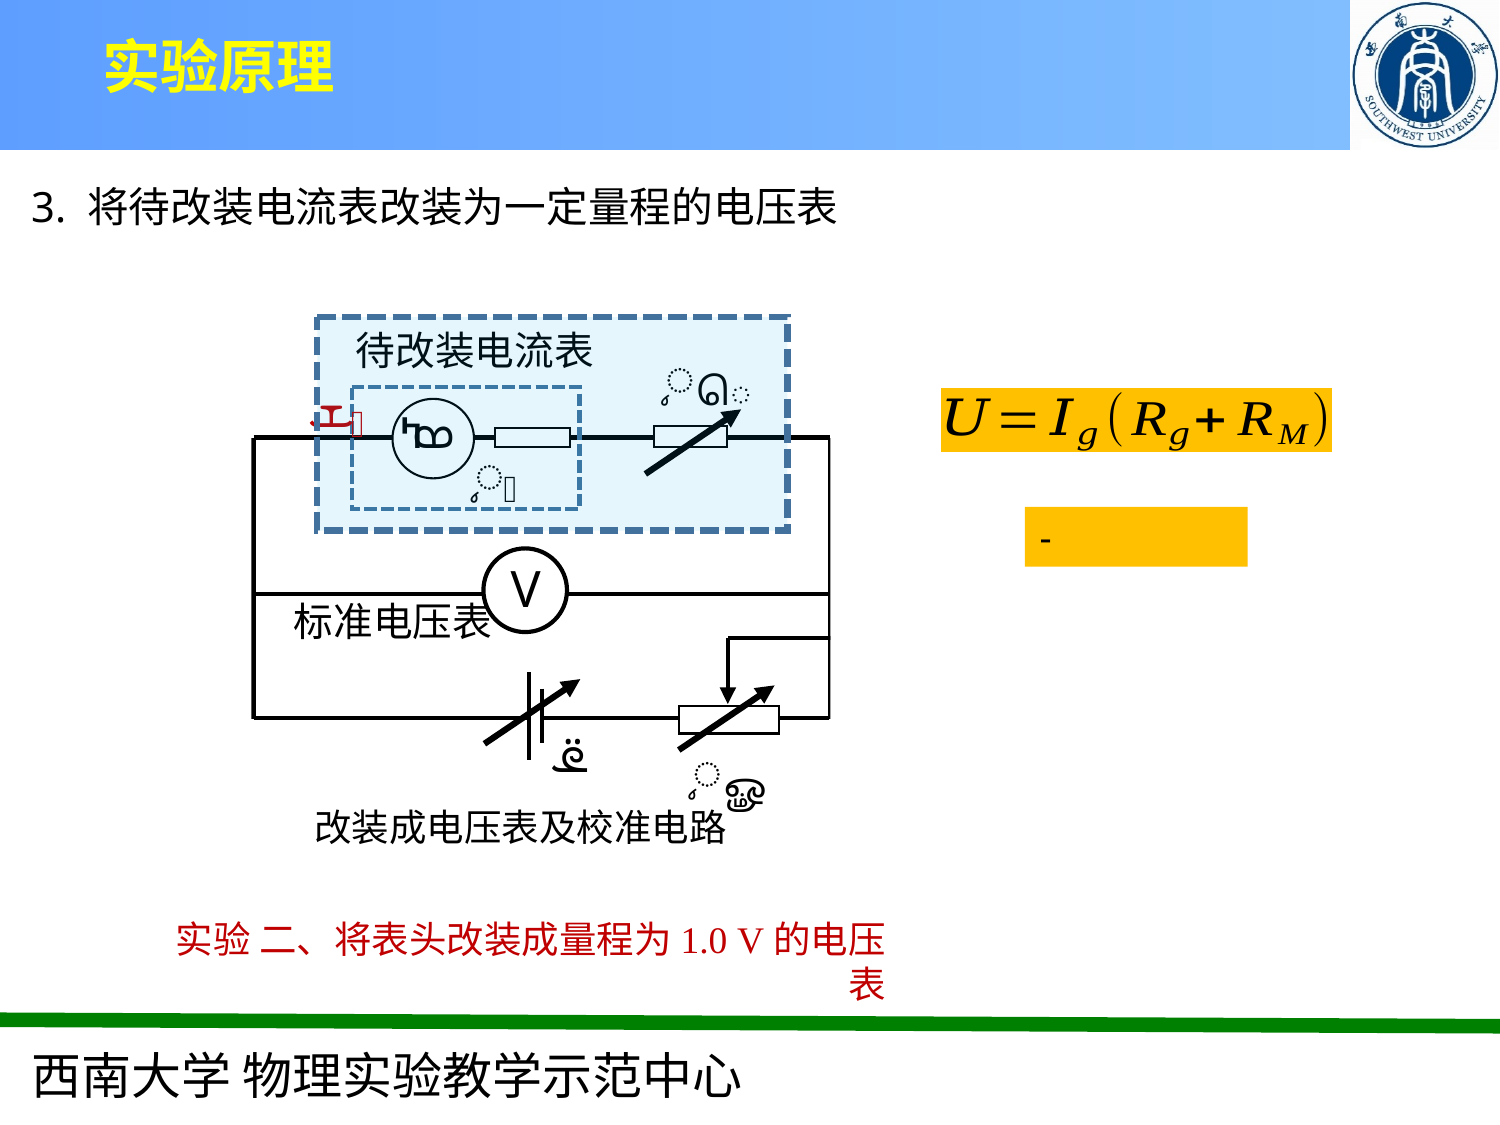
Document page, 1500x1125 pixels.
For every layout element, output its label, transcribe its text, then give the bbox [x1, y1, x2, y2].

picture [251, 314, 831, 812]
text_box 3. 将待改装电流表改装为一定量程的电压表 [16, 173, 861, 238]
picture [1349, 0, 1499, 150]
text_box [0, 0, 1349, 150]
text_box 改装成电压表及校准电路 [299, 812, 831, 857]
text_box 实验 二、将表头改装成量程为1.0 V的电压表 [133, 908, 901, 1014]
text_box 西南大学 物理实验教学示范中心 [16, 1024, 813, 1100]
text_box 实验原理 [12, 22, 425, 108]
